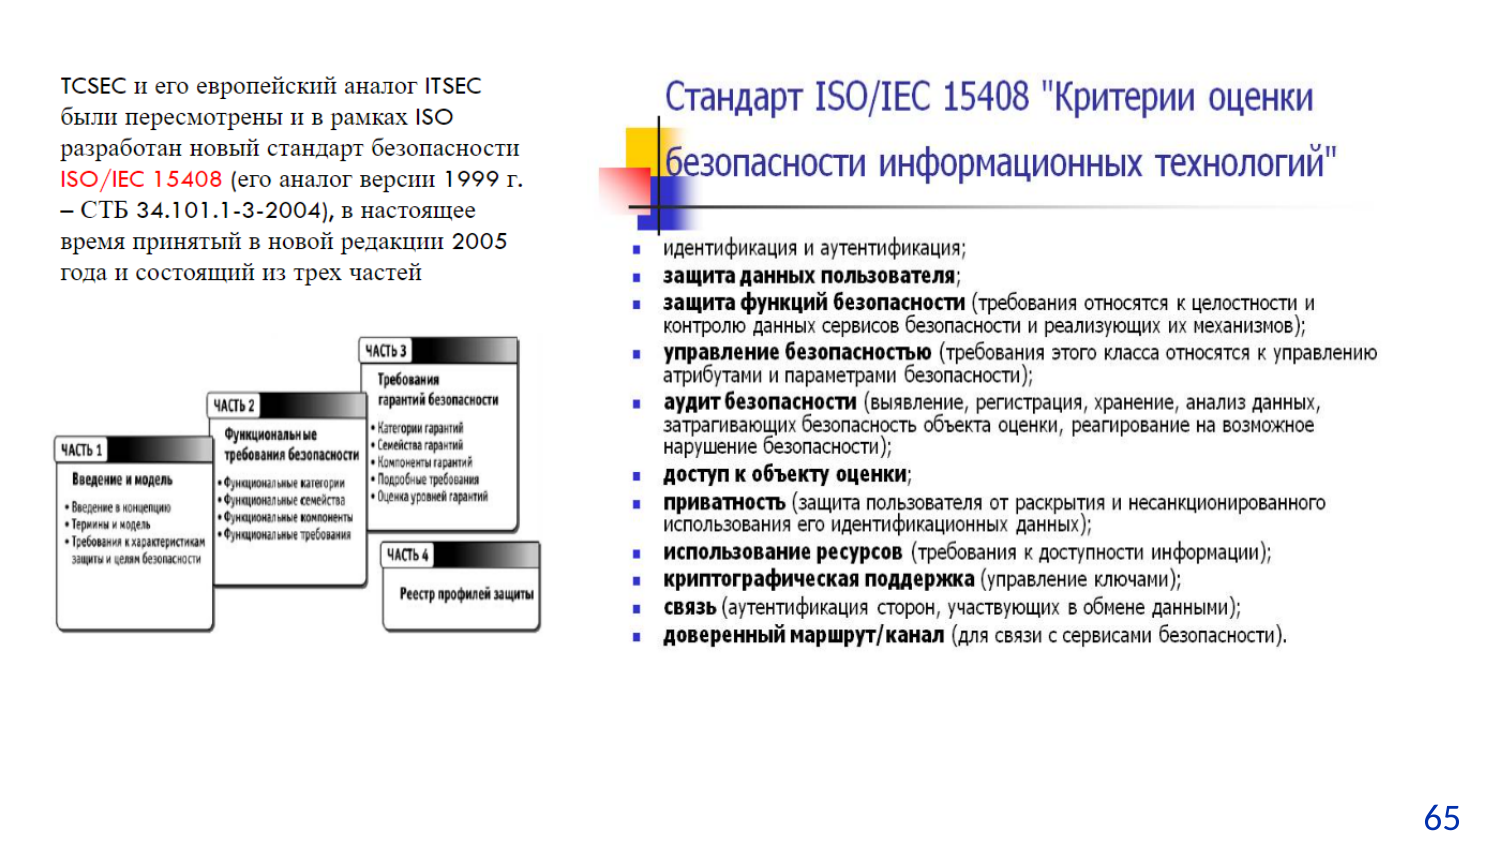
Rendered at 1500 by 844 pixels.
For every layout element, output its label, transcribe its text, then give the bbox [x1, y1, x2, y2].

text_box 65 [1408, 785, 1500, 844]
picture [44, 9, 1423, 771]
